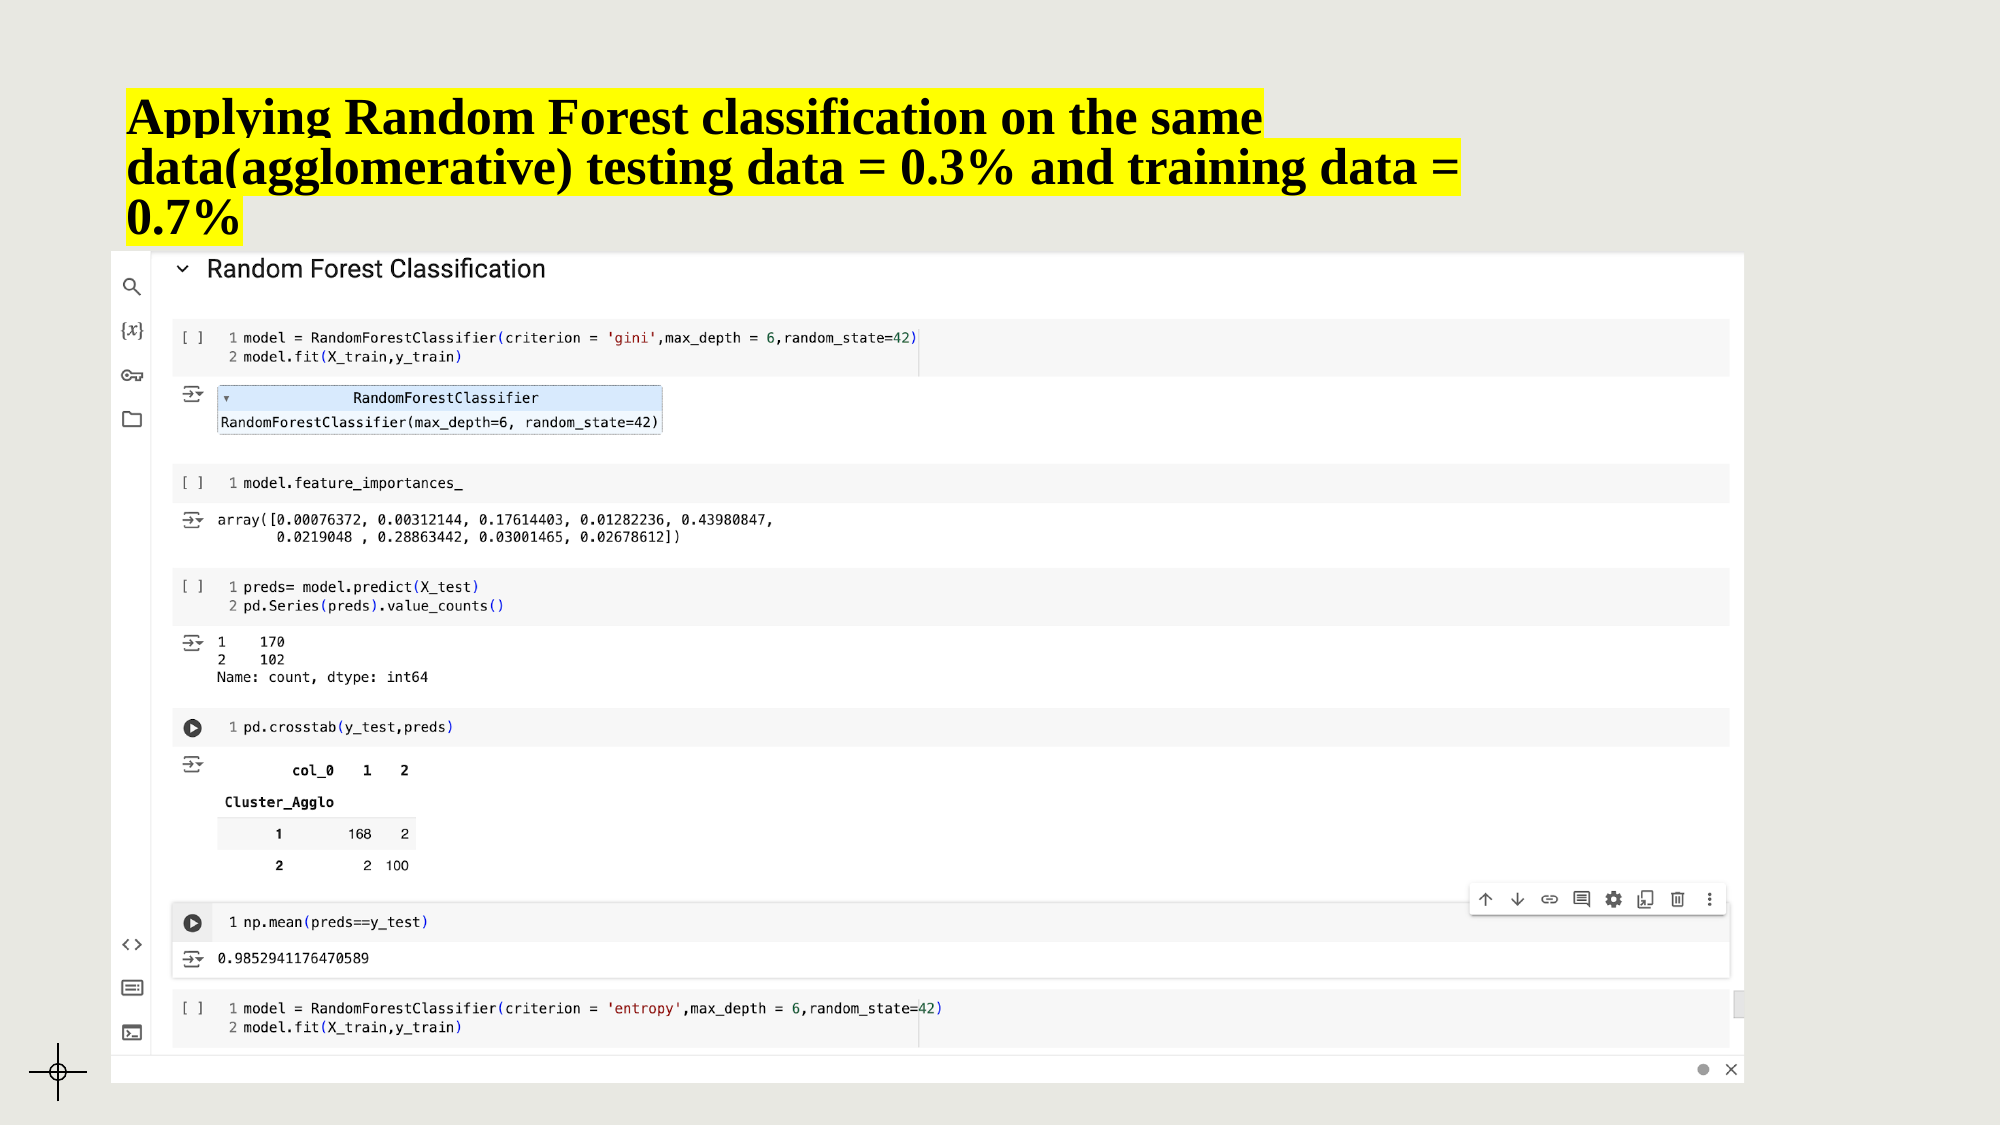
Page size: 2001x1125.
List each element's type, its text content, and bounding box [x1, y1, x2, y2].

text_box Applying Random Forest classification on the same data(agglomerative) testing data = 0.3% and training data = 0.7% [111, 35, 1522, 251]
picture [110, 251, 1745, 1083]
